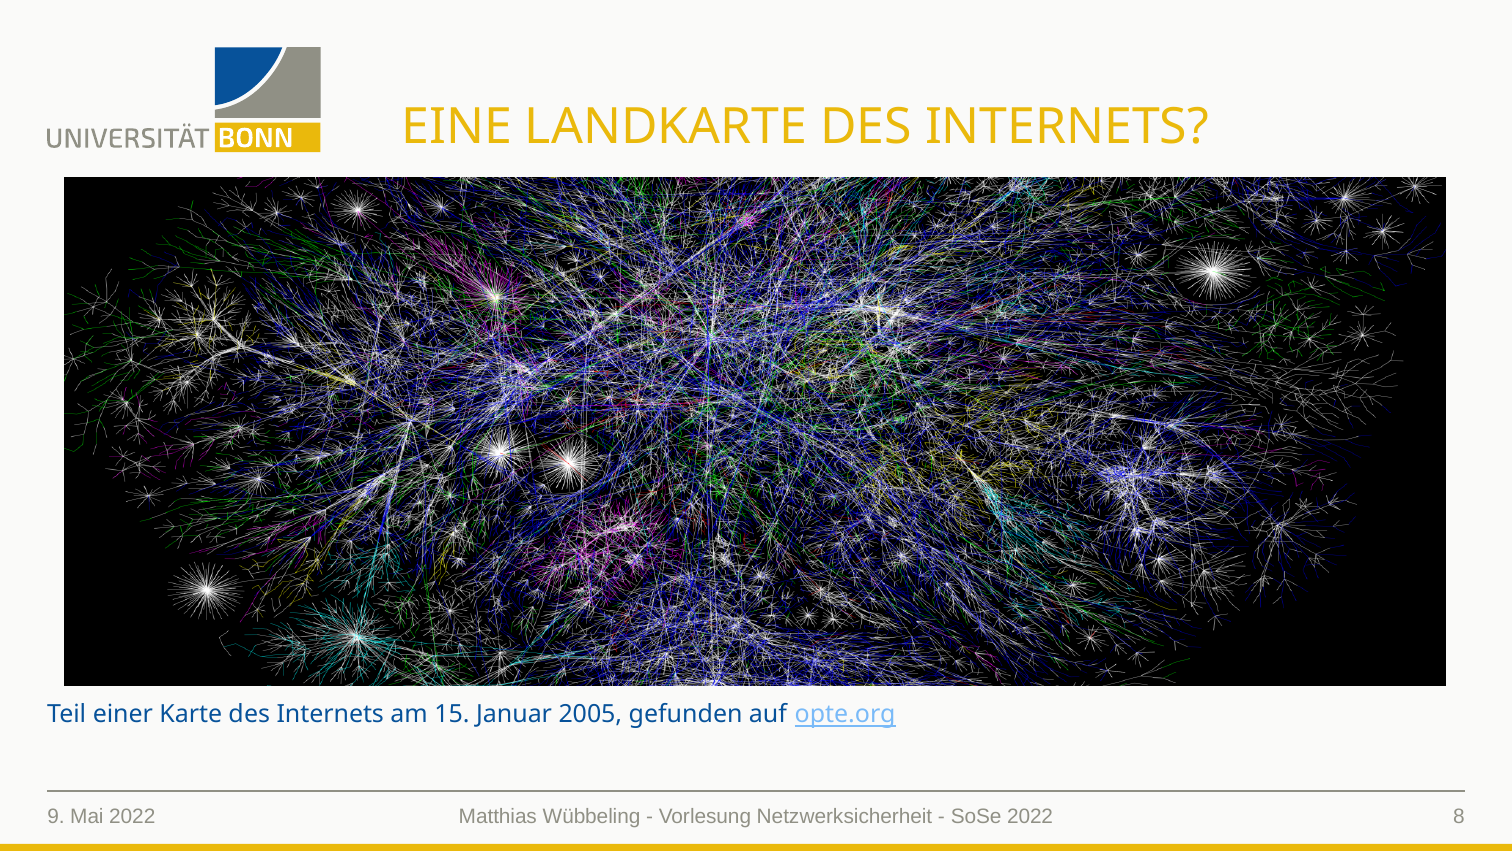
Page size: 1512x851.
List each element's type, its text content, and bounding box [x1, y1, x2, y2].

slide_number 8 [1370, 791, 1465, 839]
slide_number 9. Mai 2022 [47, 791, 189, 839]
picture [63, 176, 1446, 686]
footer Matthias Wübbeling - Vorlesung Netzwerksicherheit - SoSe 2022 [342, 791, 1170, 839]
title Eine Landkarte des Internets? [401, 47, 1465, 154]
list Teil einer Karte des Internets am 15. Januar 2005, gefunden auf opte.org [47, 685, 1465, 745]
